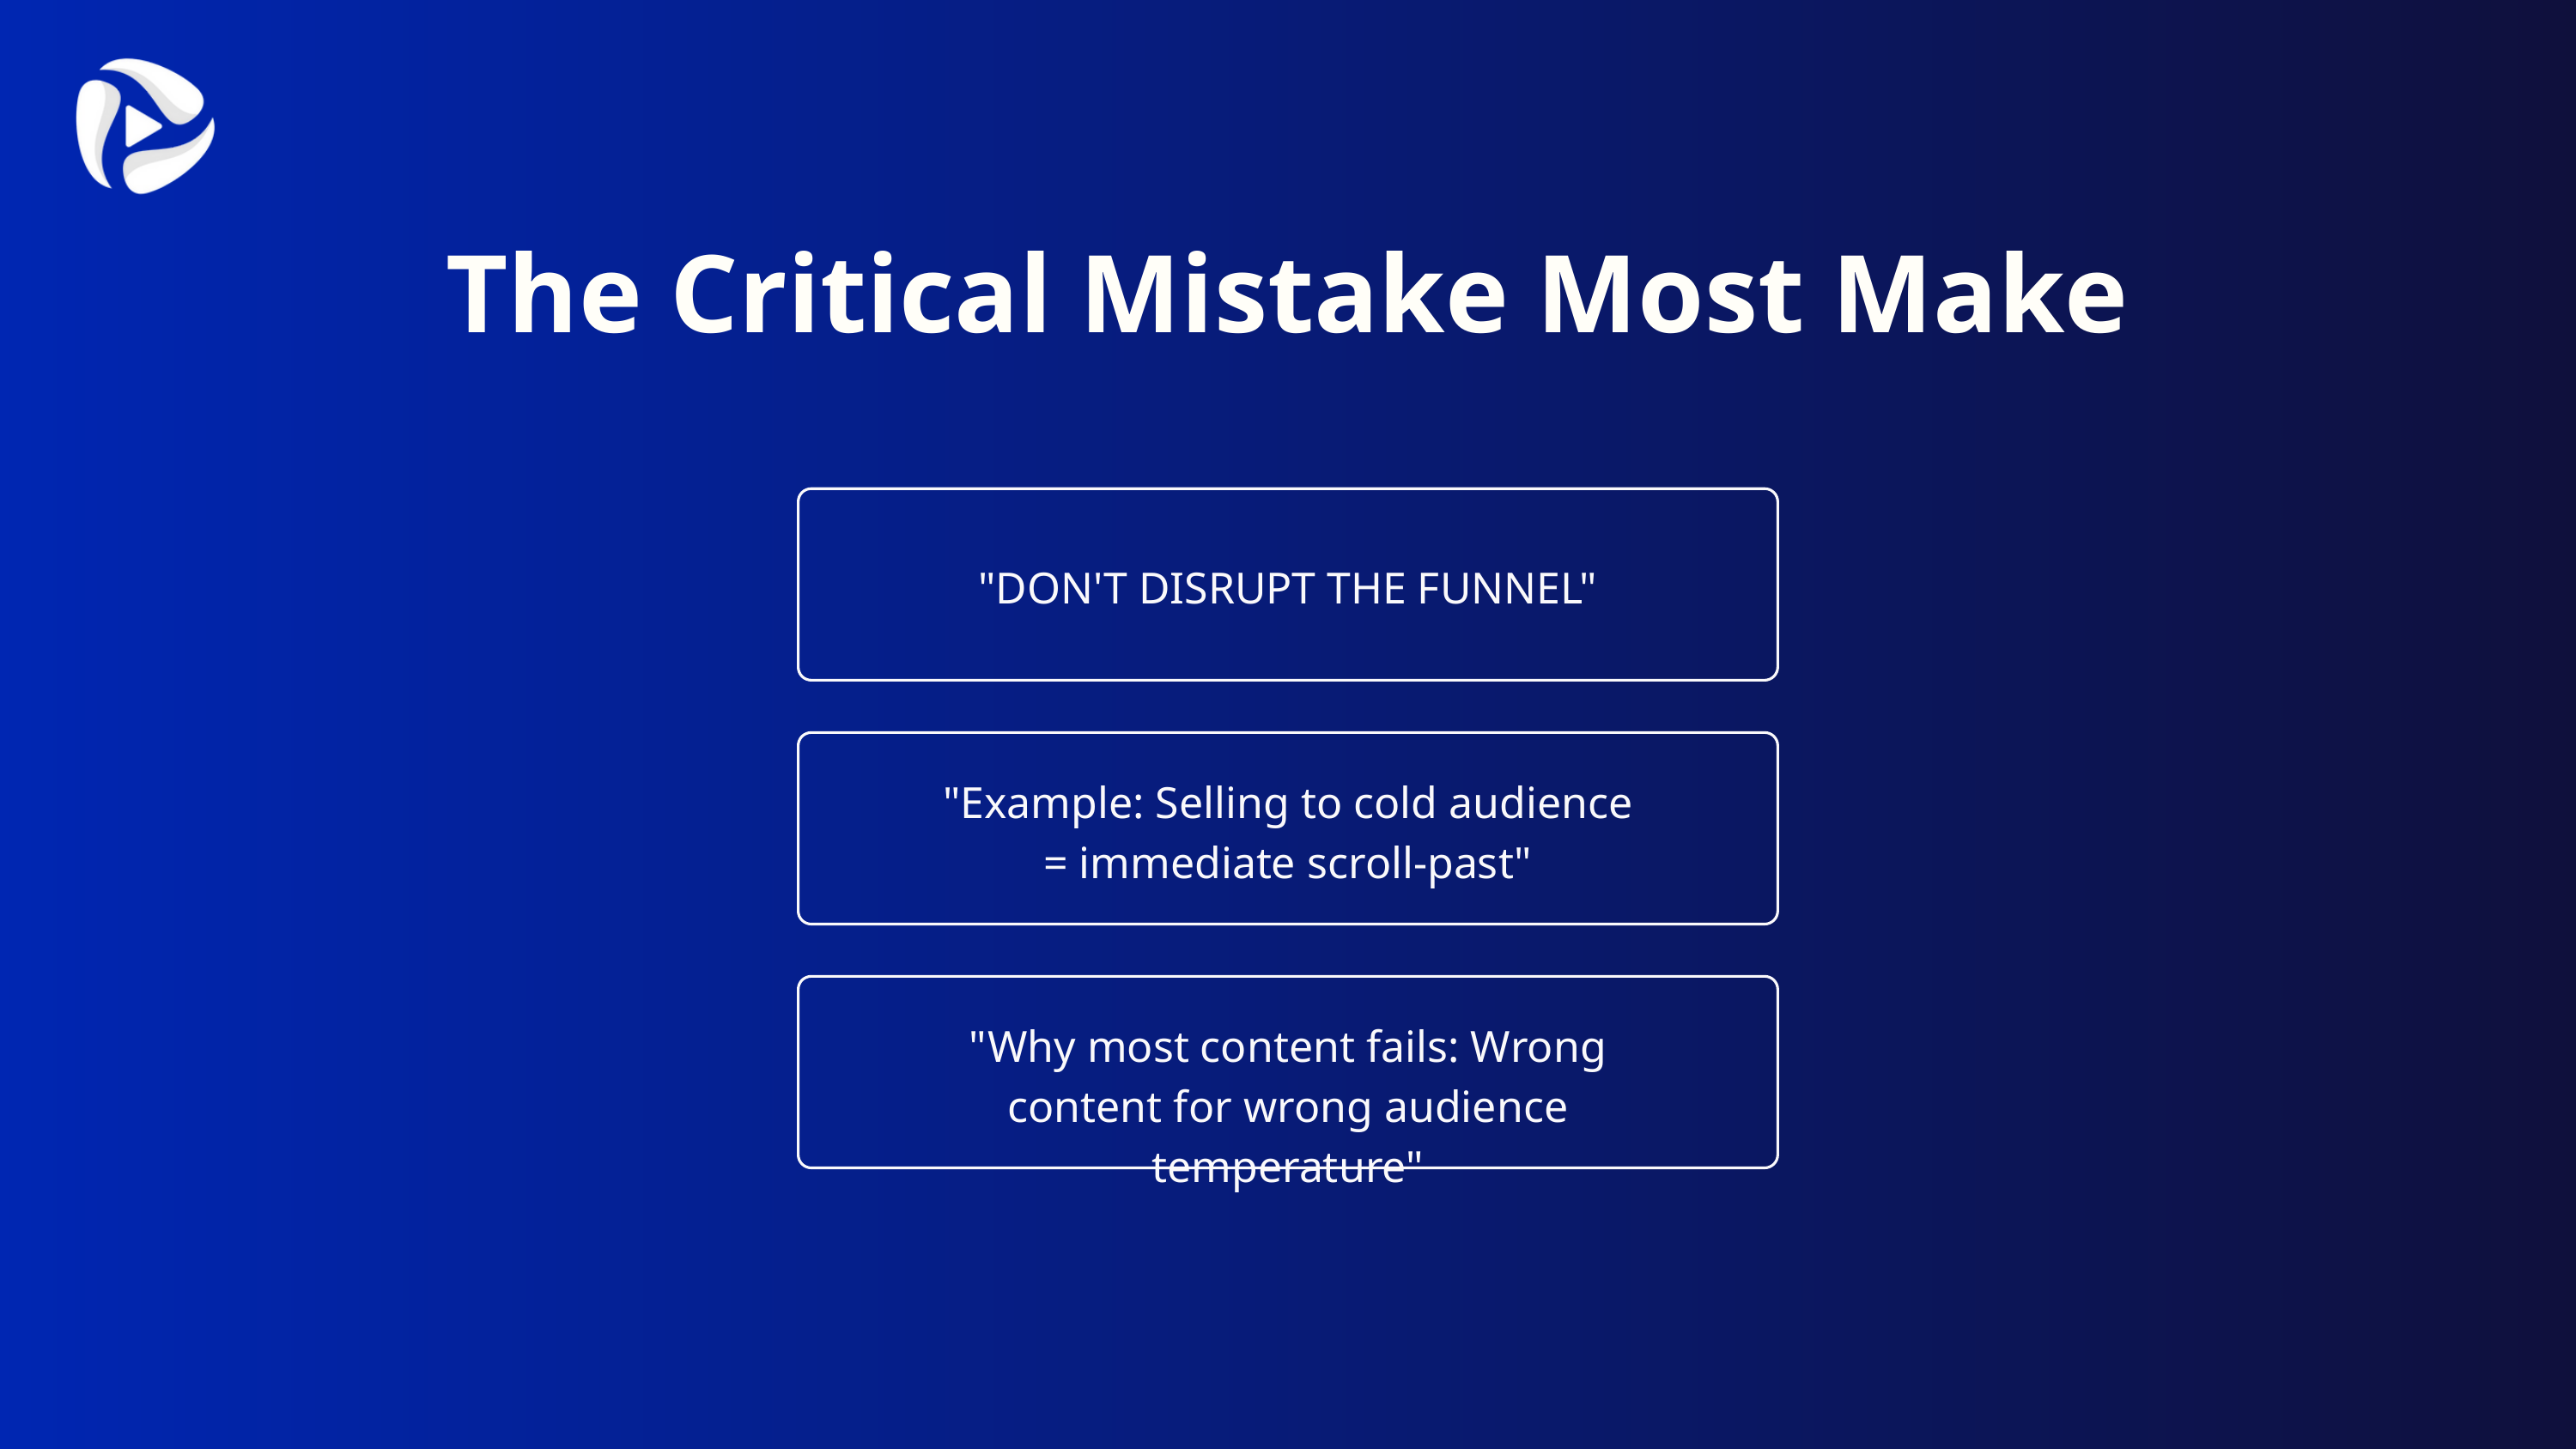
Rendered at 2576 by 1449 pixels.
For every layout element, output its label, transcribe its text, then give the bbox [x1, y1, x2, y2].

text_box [798, 488, 1778, 681]
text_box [798, 976, 1778, 1168]
text_box The Critical Mistake Most Make [430, 236, 2146, 355]
text_box [69, 51, 237, 204]
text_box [798, 732, 1778, 925]
